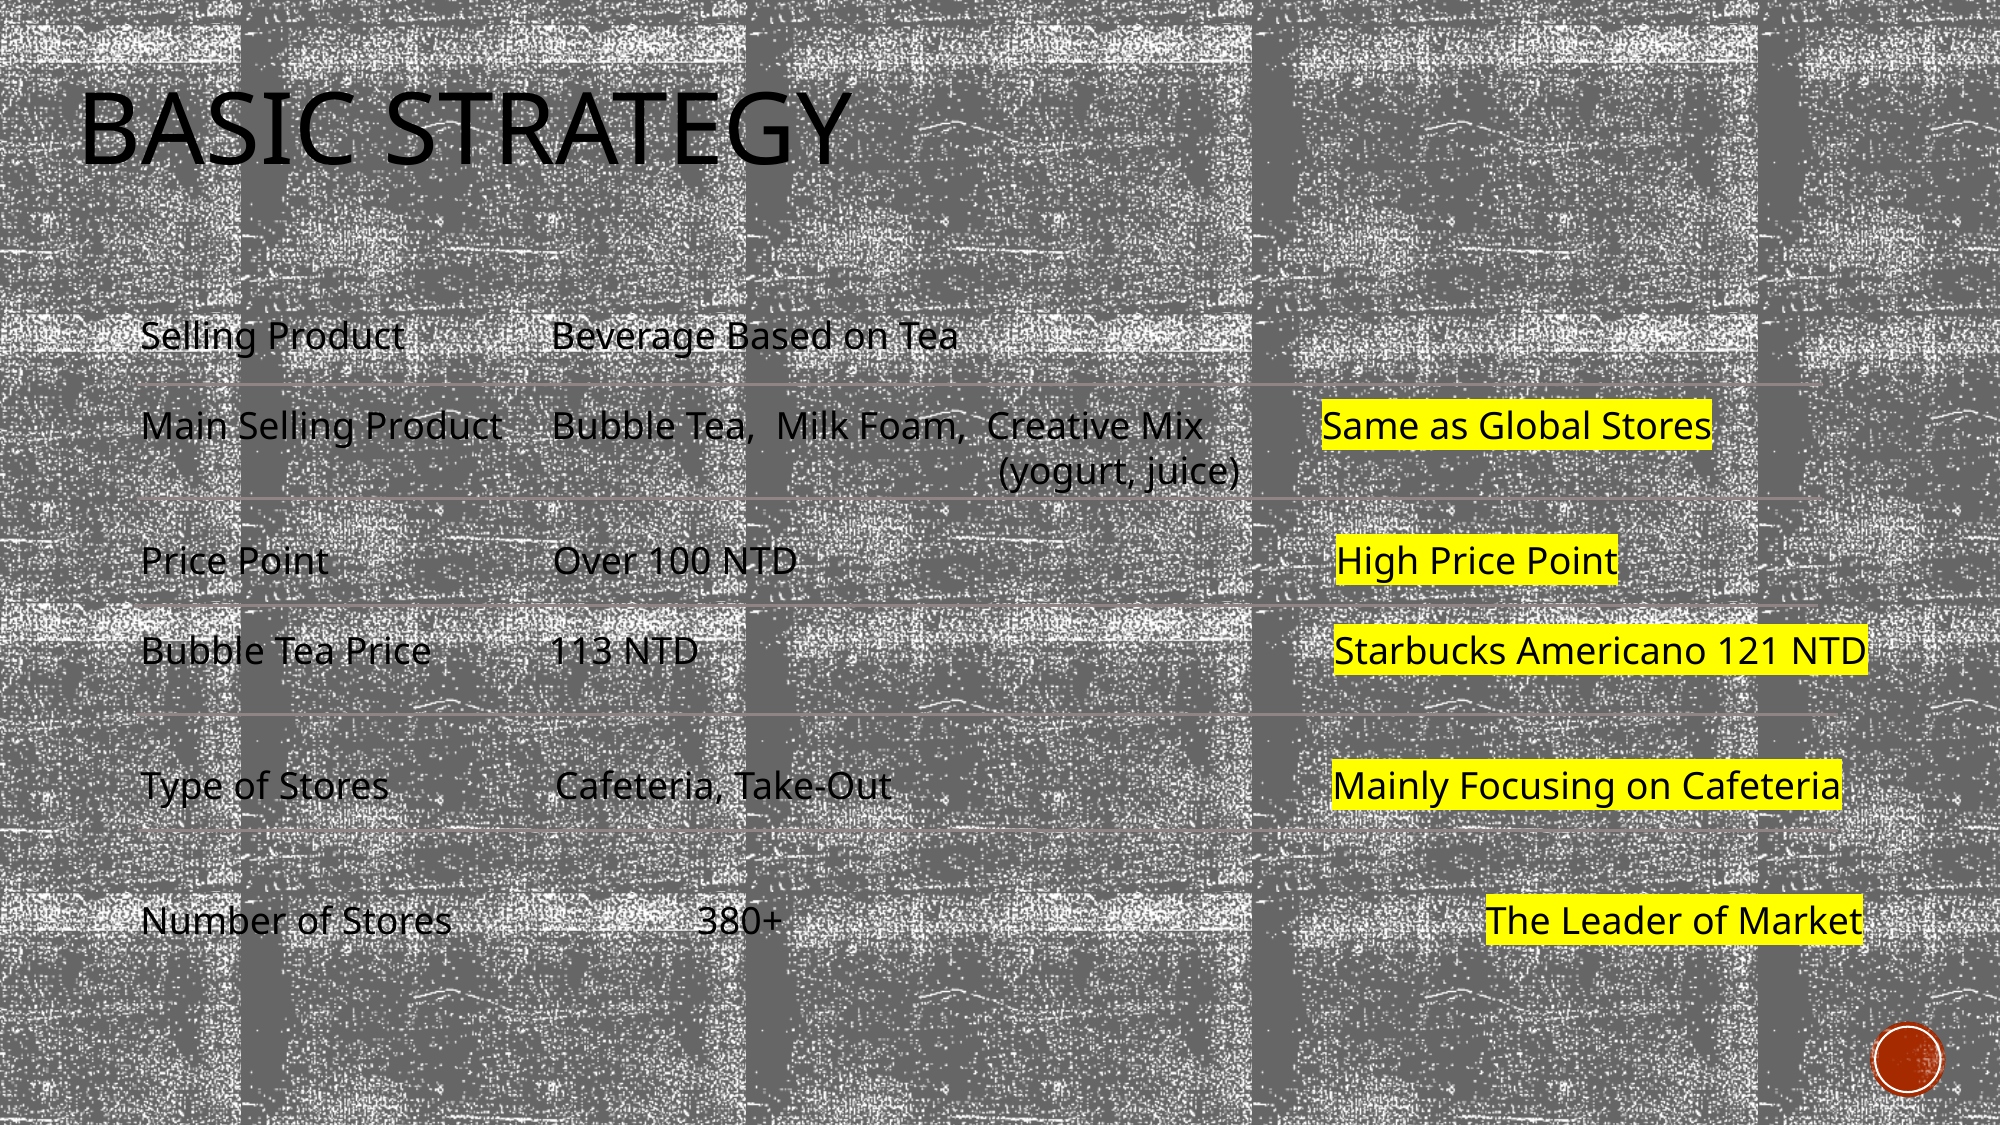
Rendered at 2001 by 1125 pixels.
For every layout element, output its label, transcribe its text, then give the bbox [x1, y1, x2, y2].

title BASIC STRATEGY [61, 0, 1168, 264]
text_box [1872, 1024, 1944, 1096]
text_box Selling Product Beverage Based on Tea Main Selling Product Bubble Tea, Milk Foam, Creative Mix Same as Global Stores (yogurt, juice) Price Point Over 100 NTD High Price Point Bubble Tea Price 113 NTD Starbucks Americano 121 NTD Type of Stores Cafeteria, Take-Out Mainly Focusing on Cafeteria Number of Stores 380+ The Leader of Market [125, 304, 1976, 1125]
text_box [0, 0, 2000, 1125]
